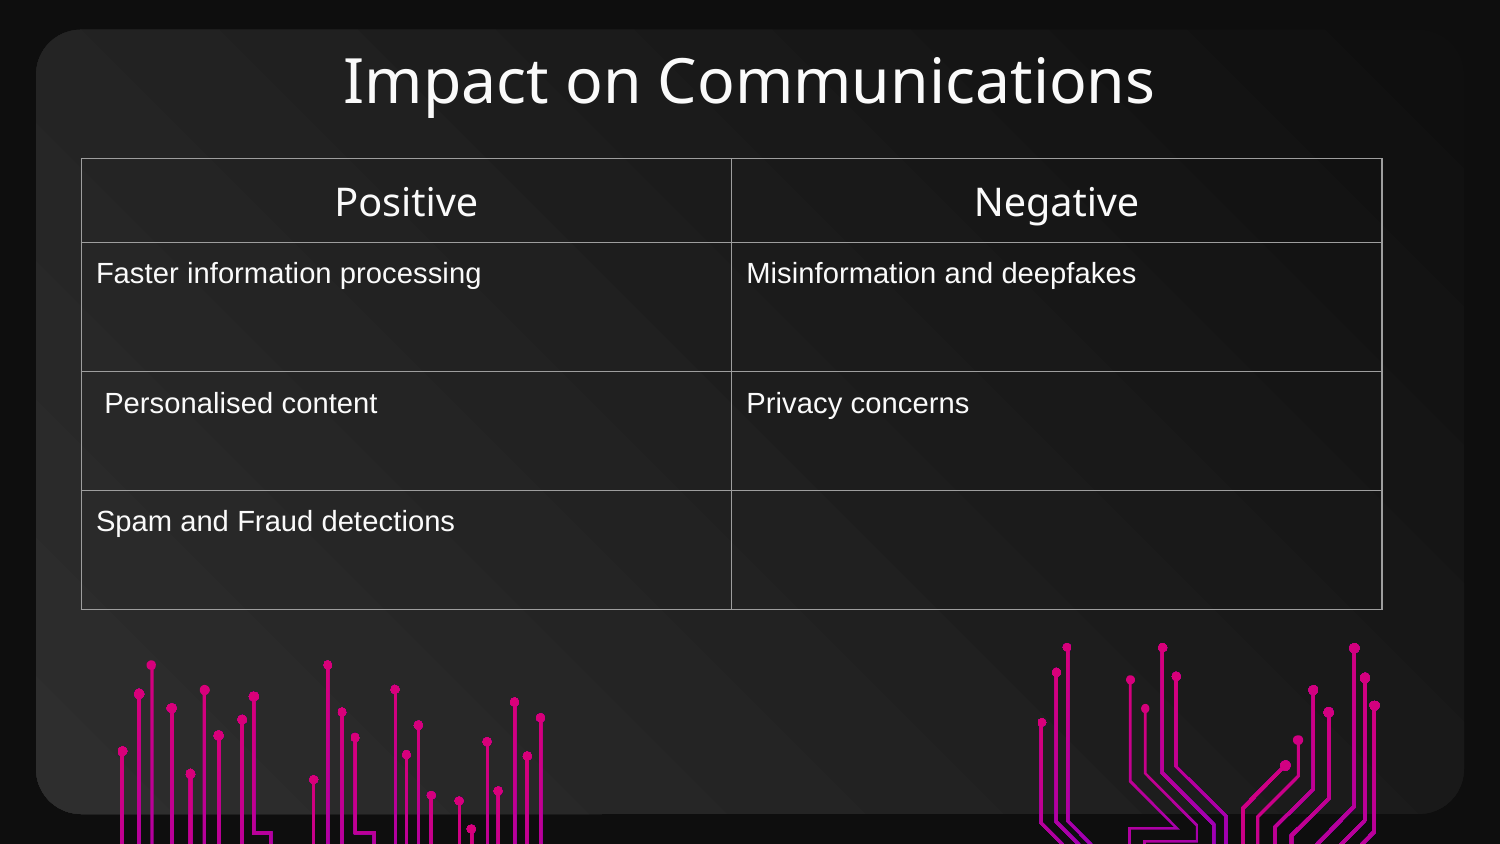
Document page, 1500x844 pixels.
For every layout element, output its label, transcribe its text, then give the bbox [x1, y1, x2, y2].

table_cell Spam and Fraud detections [82, 491, 731, 609]
table_cell [732, 491, 1381, 609]
table_header Negative [732, 159, 1381, 242]
table_header Positive [82, 159, 731, 242]
table_cell Faster information processing [82, 243, 731, 371]
table_cell Misinformation and deepfakes [732, 243, 1381, 371]
title Impact on Communications [118, 25, 1382, 120]
table_cell Privacy concerns [732, 372, 1381, 490]
table_cell Personalised content [82, 372, 731, 490]
